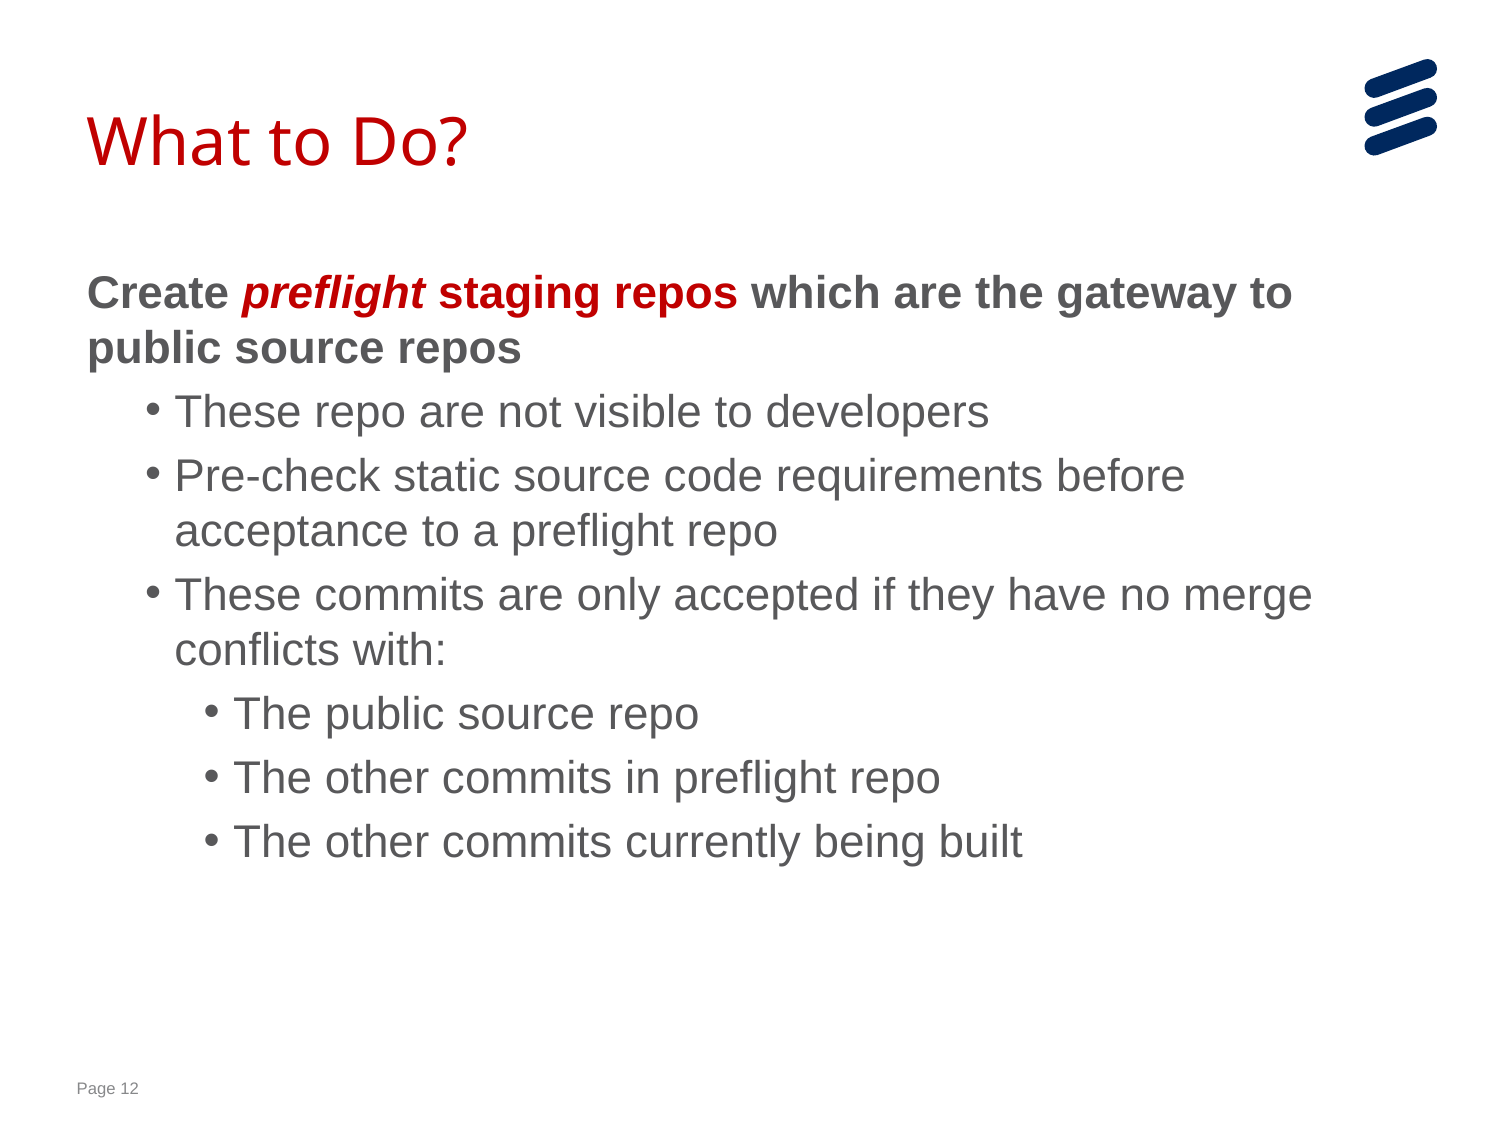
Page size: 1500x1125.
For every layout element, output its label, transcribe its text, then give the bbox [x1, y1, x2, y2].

title What to Do? [74, 44, 1426, 233]
list Create preflight staging repos which are the gateway to public source repos These repo are not visible to developers Pre-check static source code requirements before acceptance to a preflight repo These commits are only accepted if they have no merge conflicts with: The public source repo The other commits in preflight repo The other commits currently being built [74, 262, 1426, 1006]
